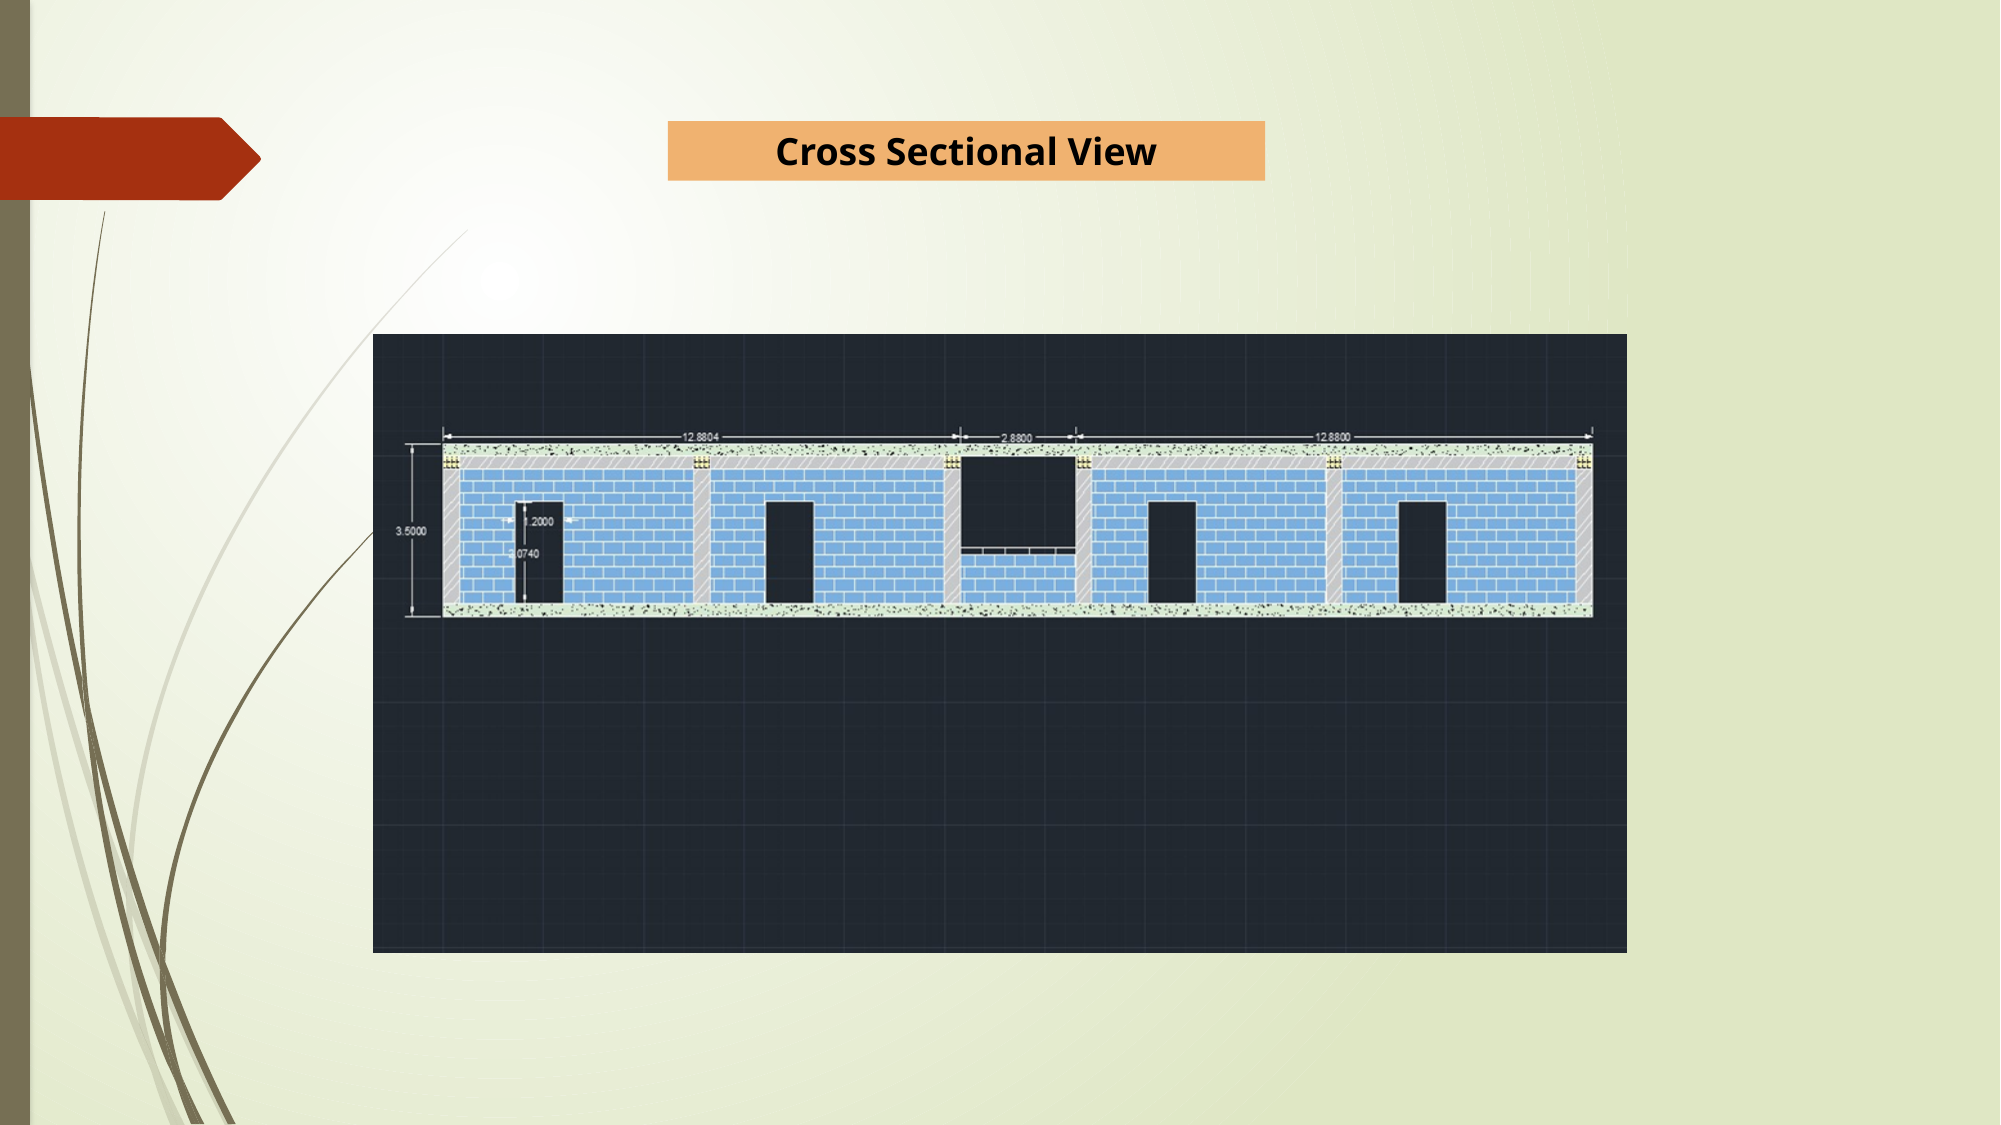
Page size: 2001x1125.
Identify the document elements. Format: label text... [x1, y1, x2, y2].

picture [372, 334, 1627, 953]
text_box Cross Sectional View [667, 121, 1266, 181]
